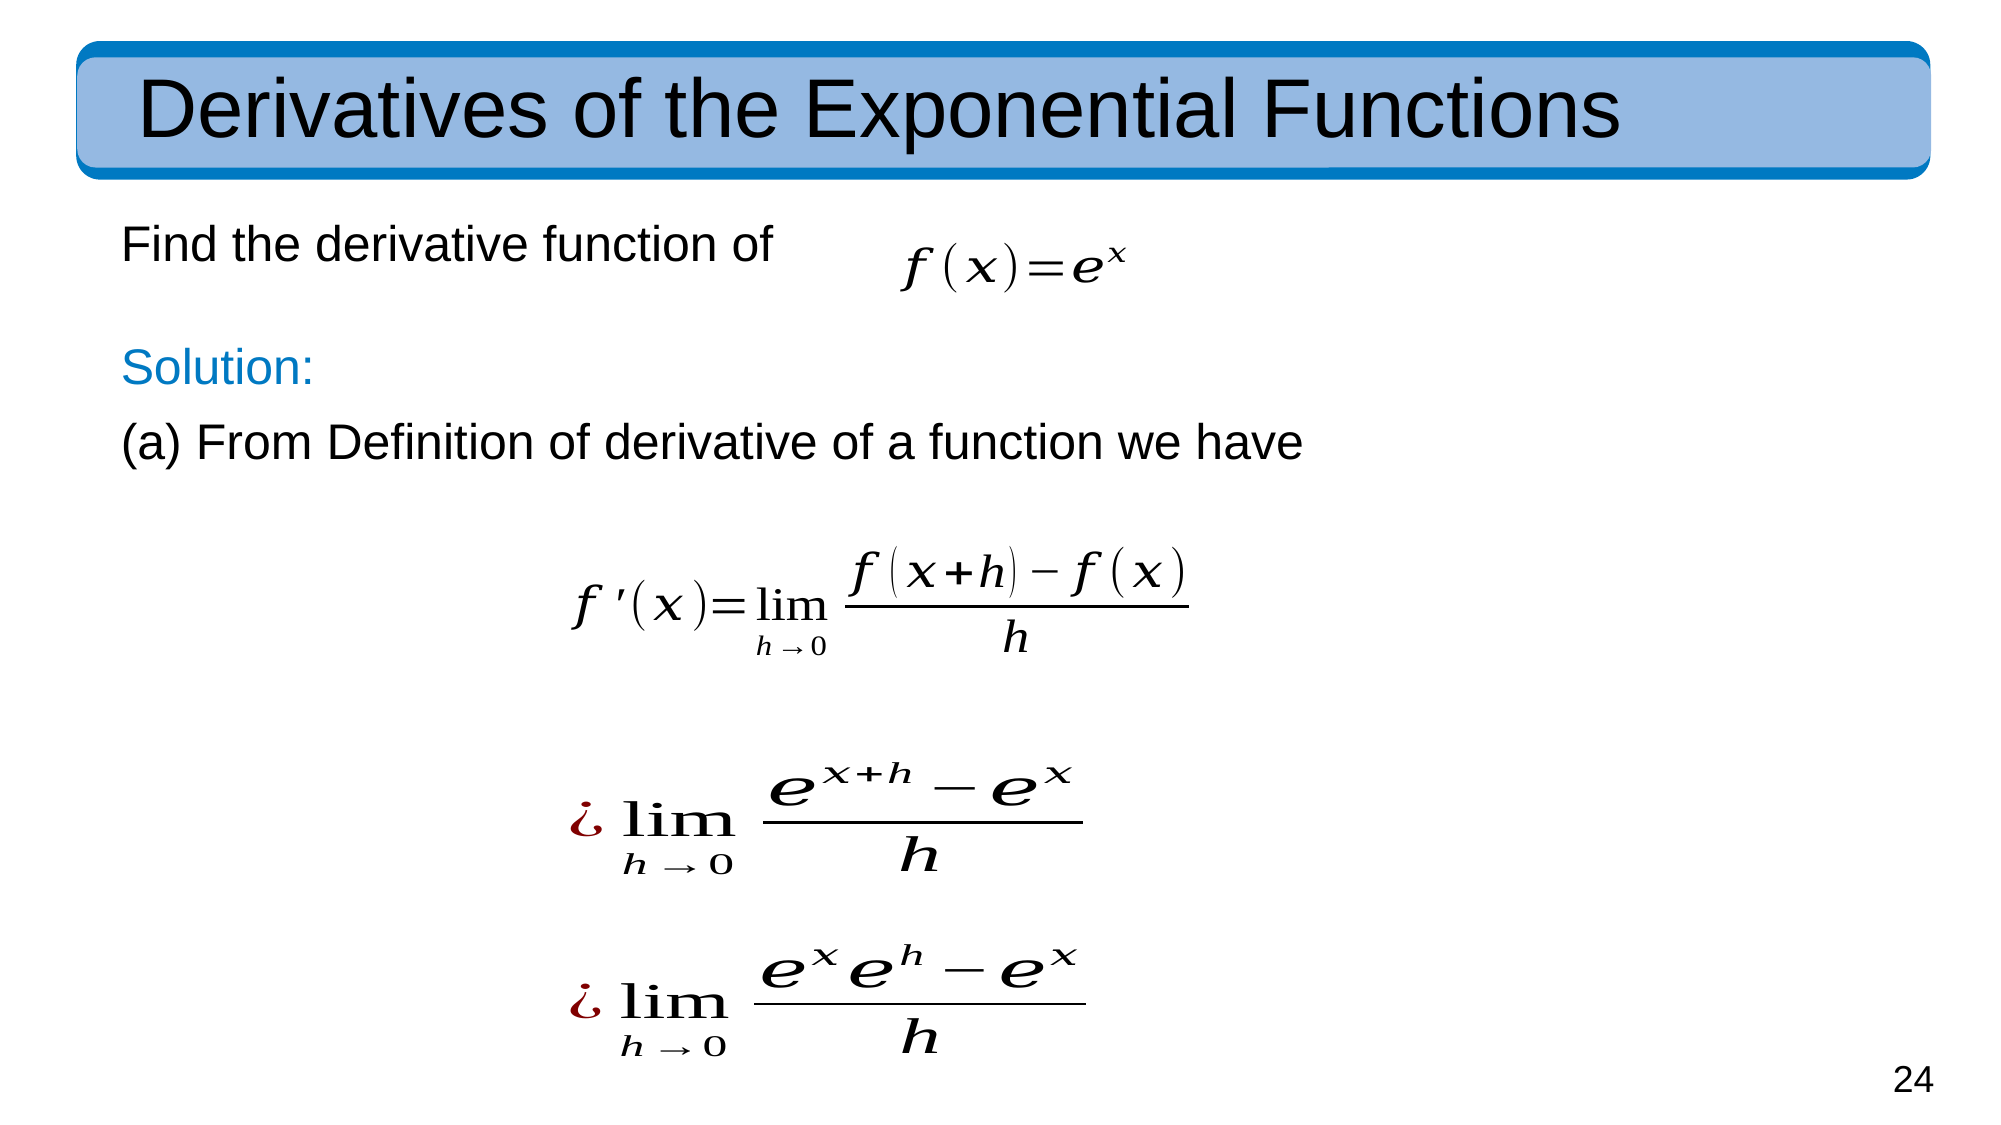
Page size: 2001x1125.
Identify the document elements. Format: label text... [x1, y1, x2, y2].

list Solution: (a) From Definition of derivative of a function we have [120, 341, 1484, 470]
title Derivatives of the Exponential Functions [137, 65, 1863, 176]
list Find the derivative function of [120, 211, 881, 270]
